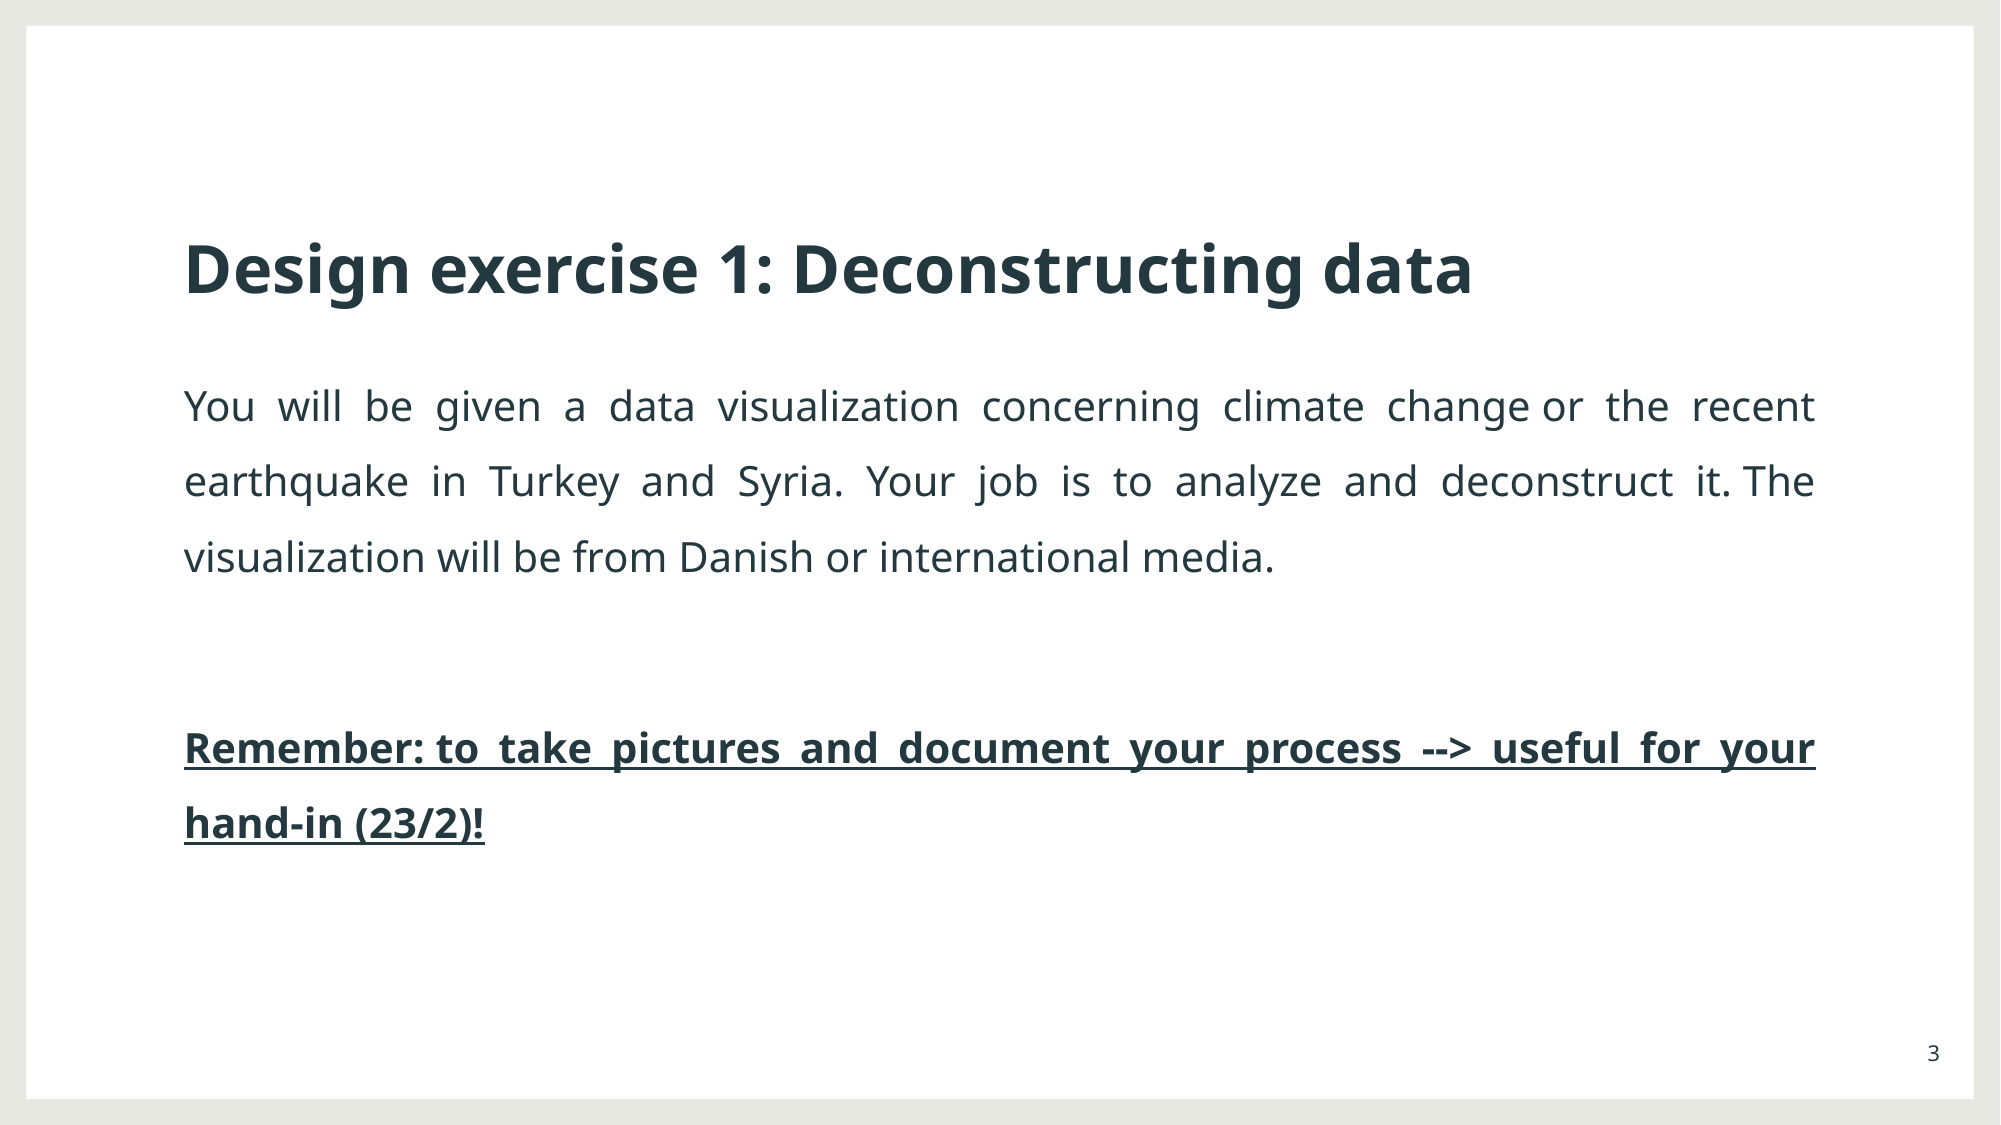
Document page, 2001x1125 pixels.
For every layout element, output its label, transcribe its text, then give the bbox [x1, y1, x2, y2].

title Design exercise 1: Deconstructing data [168, 102, 1832, 314]
slide_number 3 [1869, 1024, 1956, 1085]
list You will be given a data visualization concerning climate change or the recent earthquake in Turkey and Syria. Your job is to analyze and deconstruct it. The visualization will be from Danish or international media. Remember: to take pictures and document your process --> useful for your hand-in (23/2)! [168, 347, 1832, 999]
